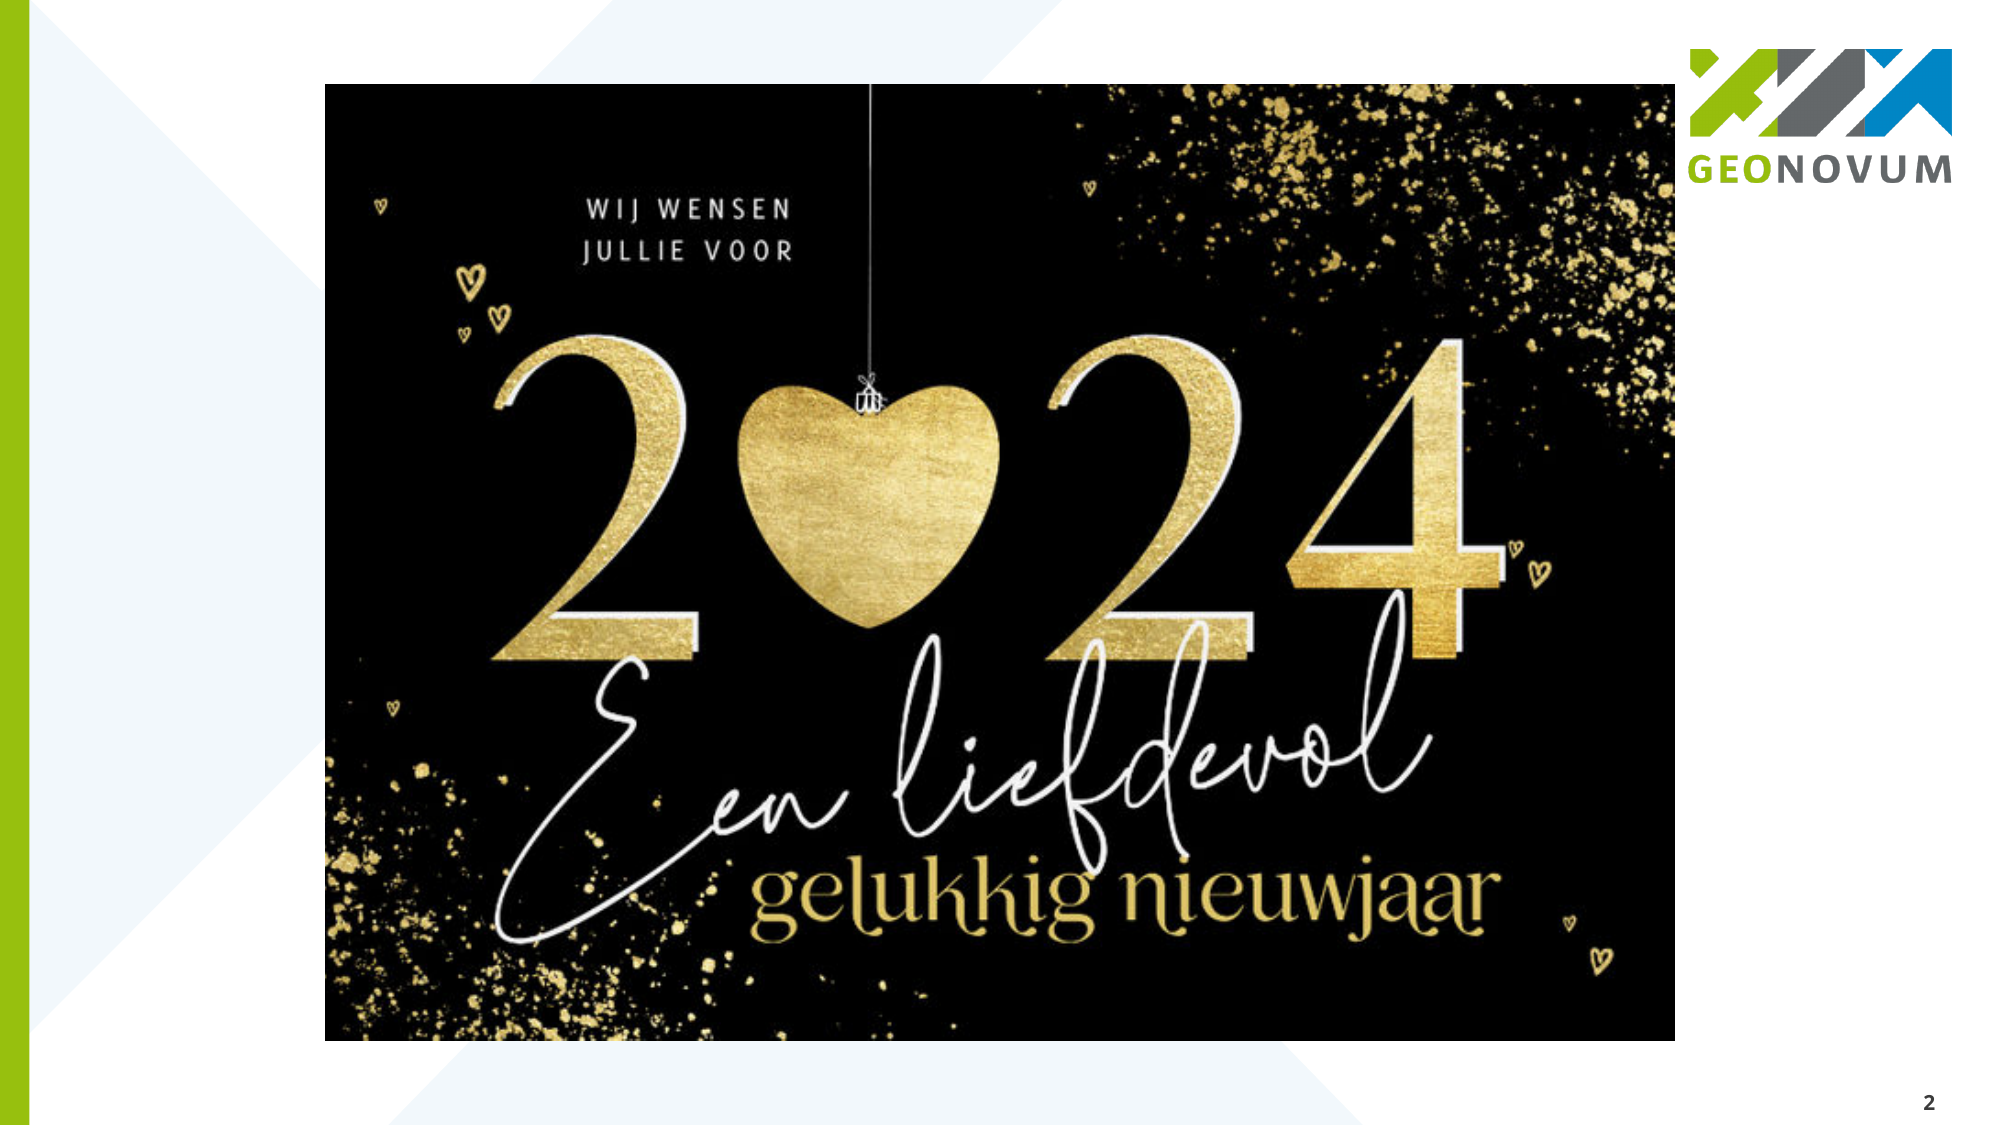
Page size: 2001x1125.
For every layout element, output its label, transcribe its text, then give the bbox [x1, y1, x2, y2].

picture [1686, 49, 1955, 186]
slide_number 2 [1824, 1088, 1951, 1120]
picture [325, 84, 1675, 1041]
